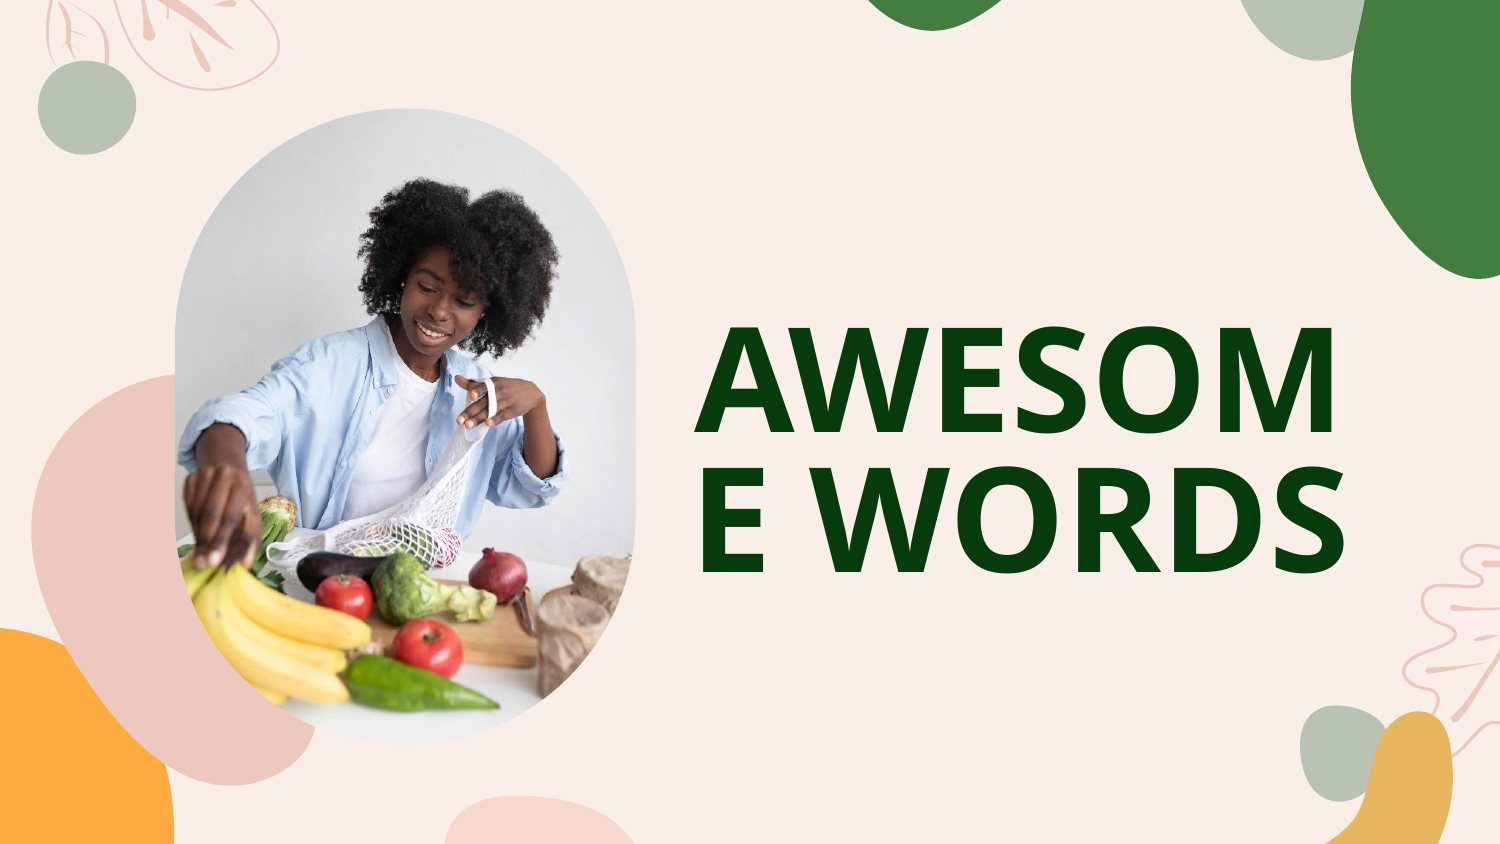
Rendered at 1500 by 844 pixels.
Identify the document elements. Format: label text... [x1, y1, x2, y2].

title AWESOME WORDS [659, 306, 1380, 615]
picture [174, 108, 637, 746]
